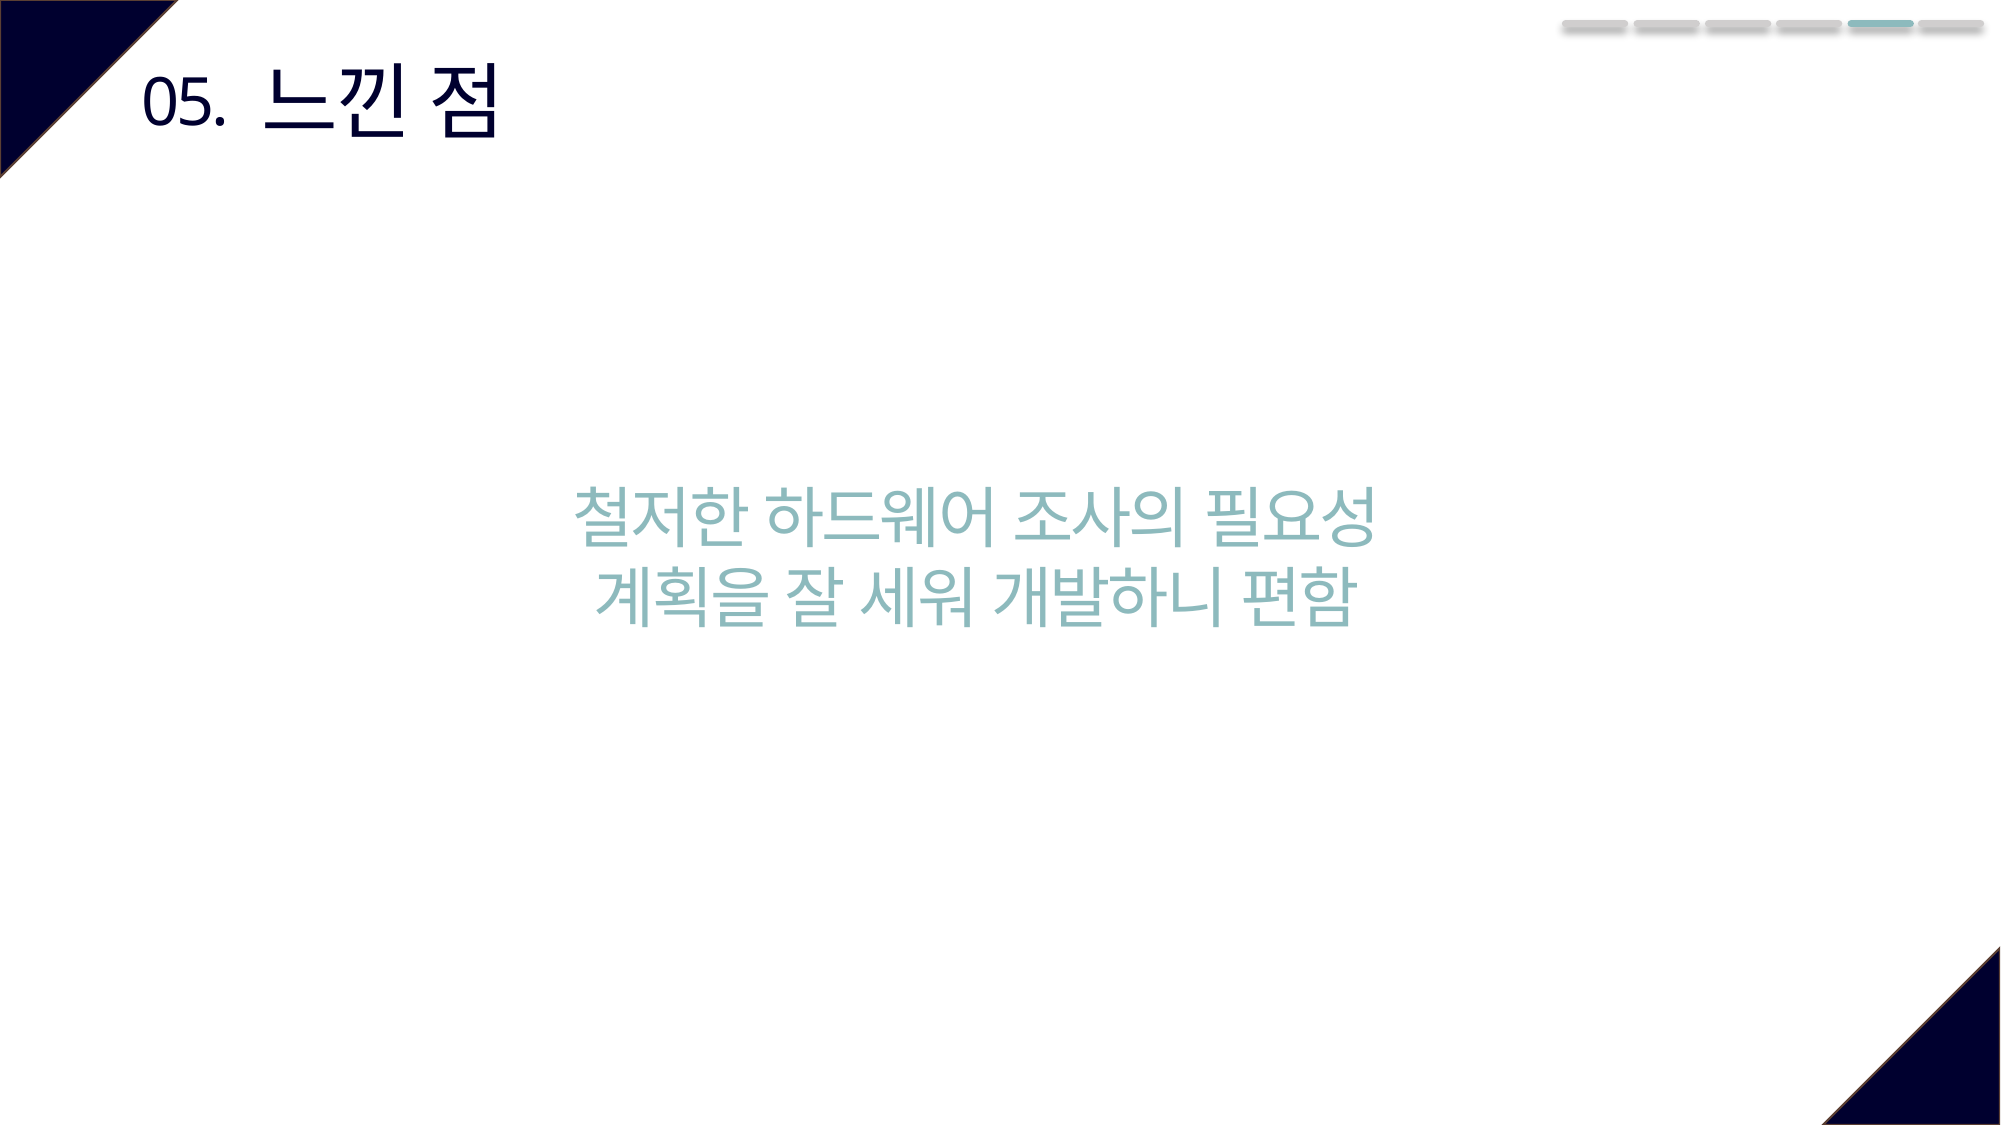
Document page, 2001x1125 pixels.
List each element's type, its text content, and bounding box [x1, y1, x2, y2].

text_box 05. [126, 51, 245, 147]
text_box 철저한 하드웨어 조사의 필요성 계획을 잘 세워 개발하니 편함 [557, 468, 1397, 643]
text_box 느낀 점 [246, 41, 520, 157]
